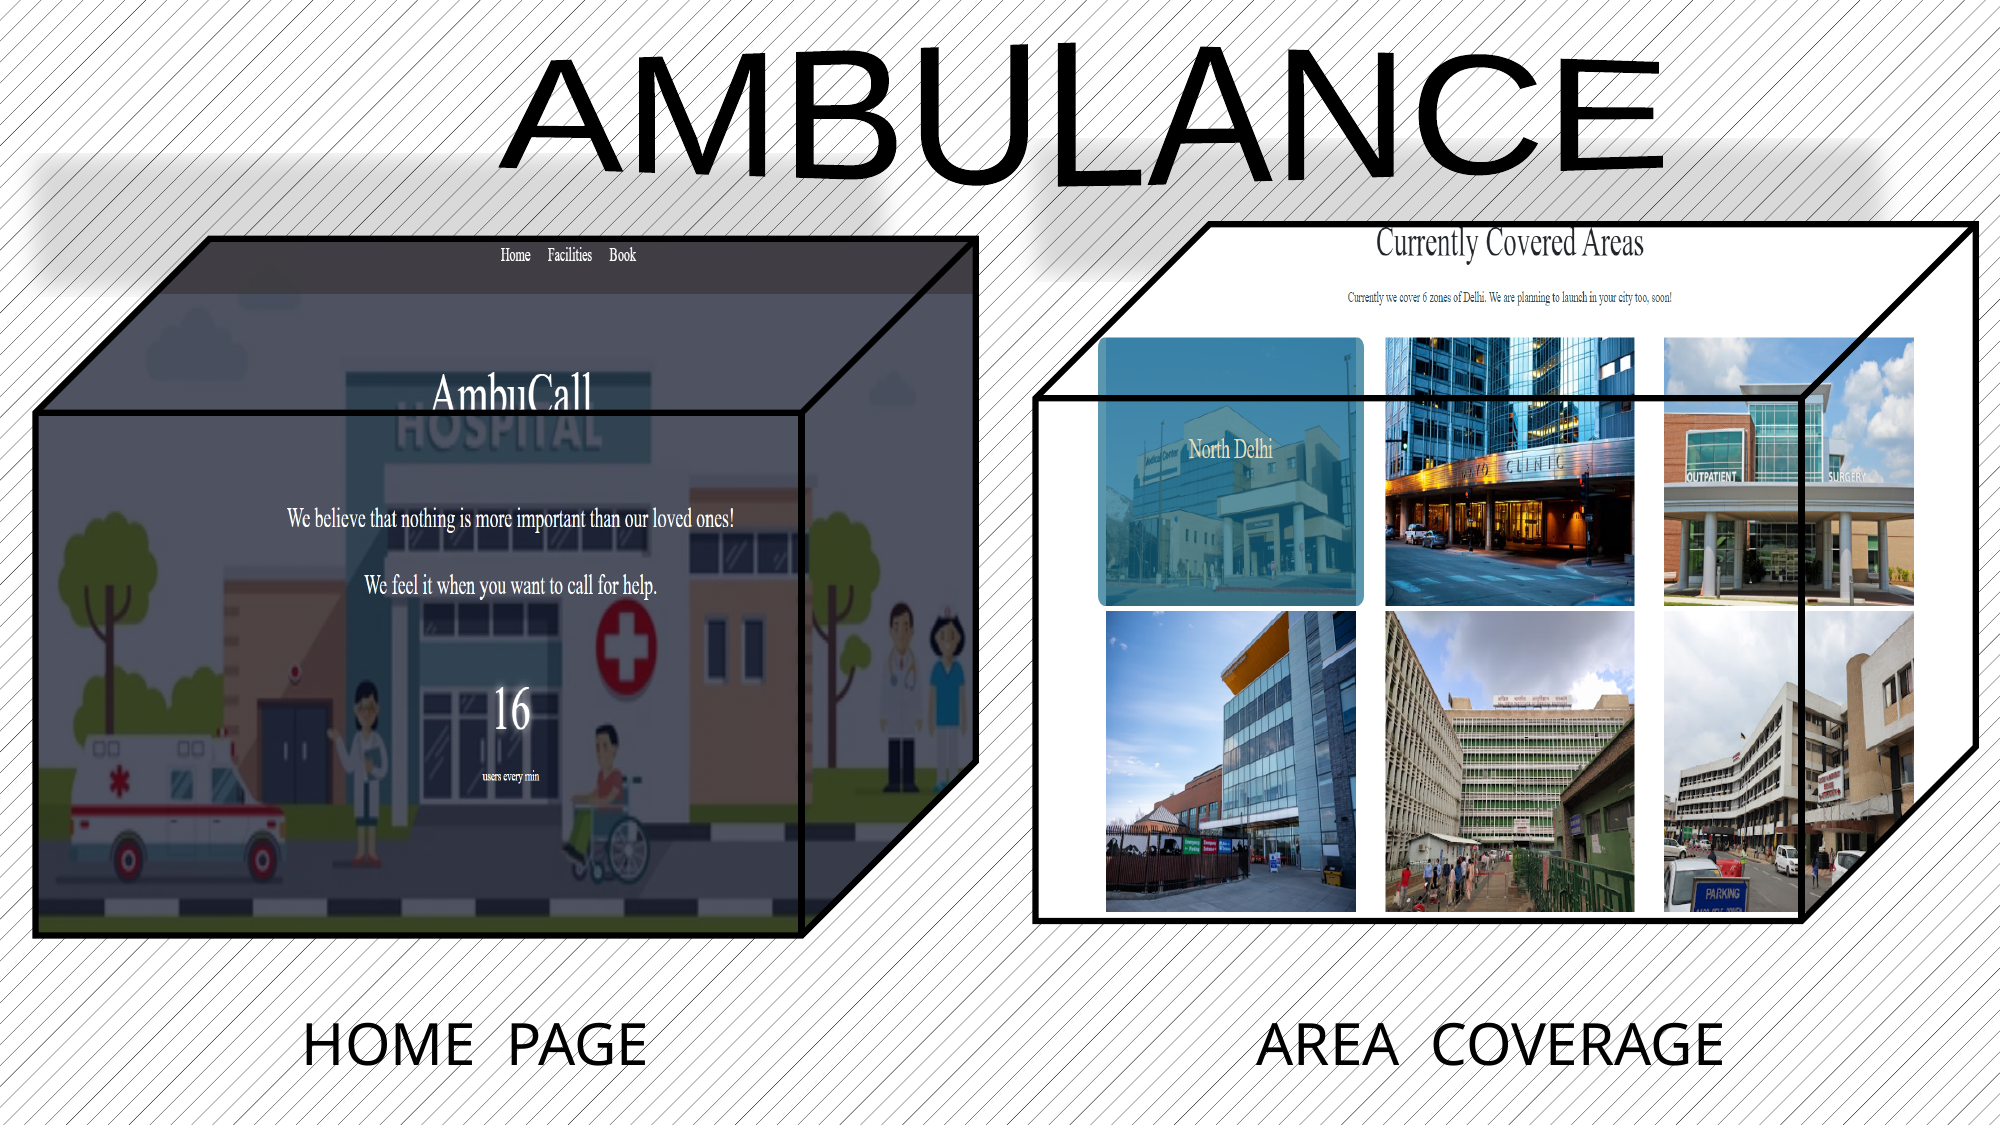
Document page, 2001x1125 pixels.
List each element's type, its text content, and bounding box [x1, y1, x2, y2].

text_box [34, 237, 977, 937]
text_box HOME PAGE [287, 999, 725, 1085]
text_box [1034, 223, 1977, 922]
text_box AREA COVERAGE [1241, 999, 1846, 1085]
